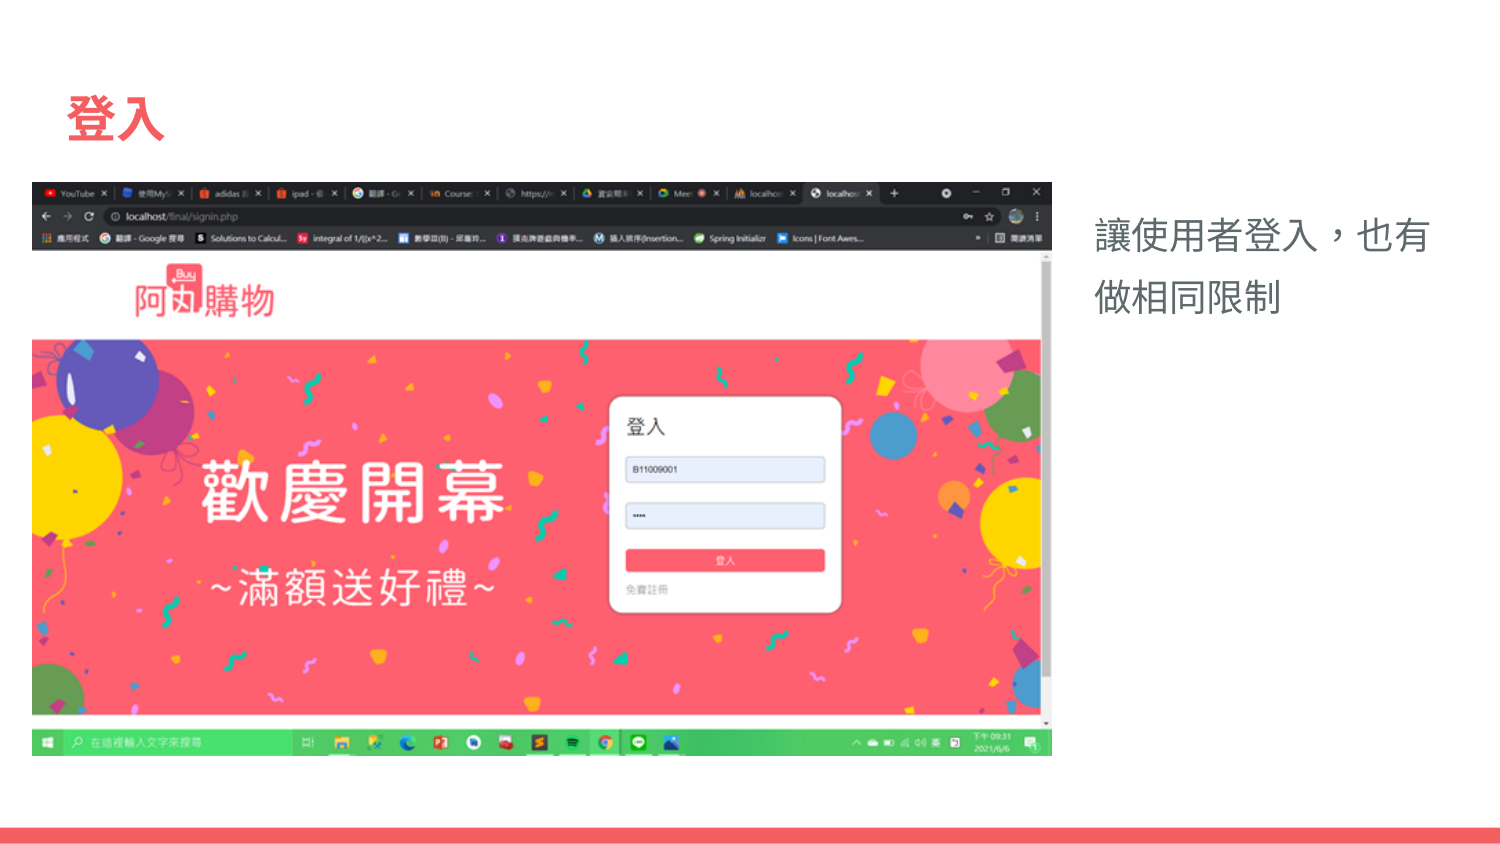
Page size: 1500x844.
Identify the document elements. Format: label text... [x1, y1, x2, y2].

list 讓使用者登入，也有做相同限制 [1079, 182, 1449, 750]
title 登入 [51, 64, 1449, 167]
picture [31, 182, 1053, 757]
